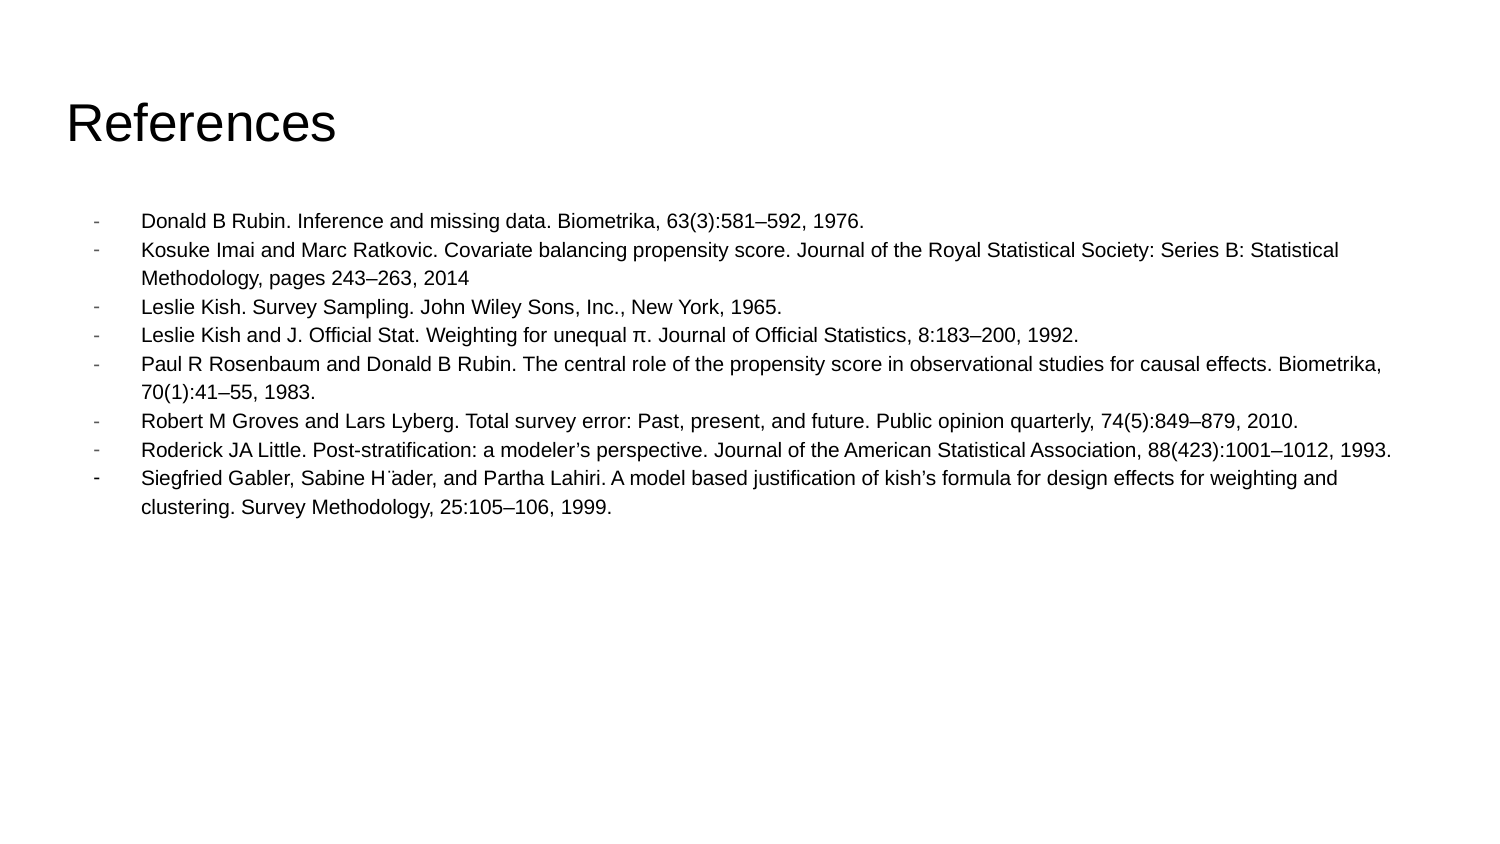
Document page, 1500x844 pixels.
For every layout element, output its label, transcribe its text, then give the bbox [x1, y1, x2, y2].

title References [51, 72, 1449, 167]
list Donald B Rubin. Inference and missing data. Biometrika, 63(3):581–592, 1976. Kosuke Imai and Marc Ratkovic. Covariate balancing propensity score. Journal of the Royal Statistical Society: Series B: Statistical Methodology, pages 243–263, 2014 Leslie Kish. Survey Sampling. John Wiley Sons, Inc., New York, 1965. Leslie Kish and J. Official Stat. Weighting for unequal π. Journal of Official Statistics, 8:183–200, 1992. Paul R Rosenbaum and Donald B Rubin. The central role of the propensity score in observational studies for causal effects. Biometrika, 70(1):41–55, 1983. Robert M Groves and Lars Lyberg. Total survey error: Past, present, and future. Public opinion quarterly, 74(5):849–879, 2010. Roderick JA Little. Post-stratification: a modeler’s perspective. Journal of the American Statistical Association, 88(423):1001–1012, 1993. Siegfried Gabler, Sabine H ̈ader, and Partha Lahiri. A model based justification of kish’s formula for design effects for weighting and clustering. Survey Methodology, 25:105–106, 1999. [51, 189, 1449, 750]
